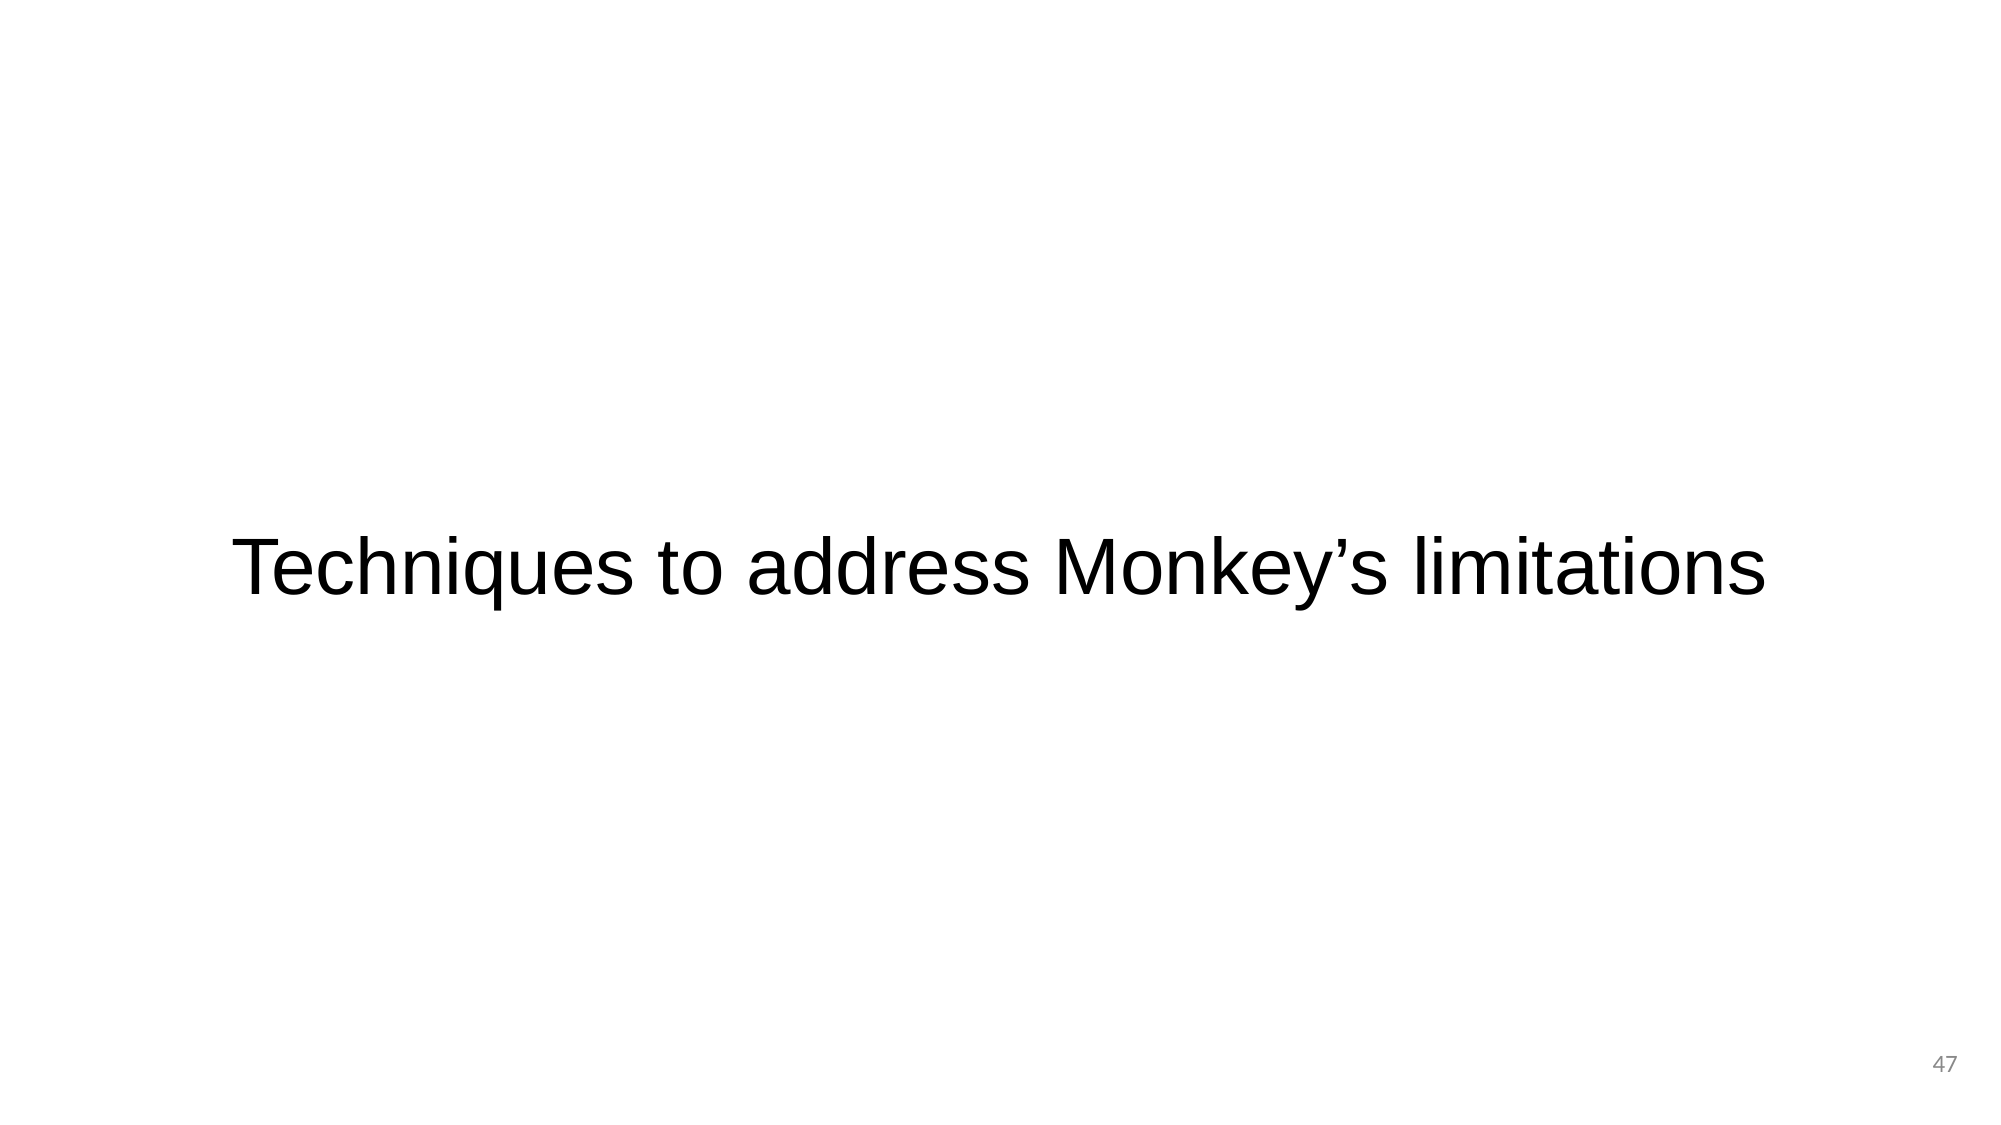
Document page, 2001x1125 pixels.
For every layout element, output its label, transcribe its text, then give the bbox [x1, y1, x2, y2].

slide_number 47 [1853, 1019, 1974, 1106]
title Techniques to address Monkey’s limitations [68, 470, 1932, 655]
